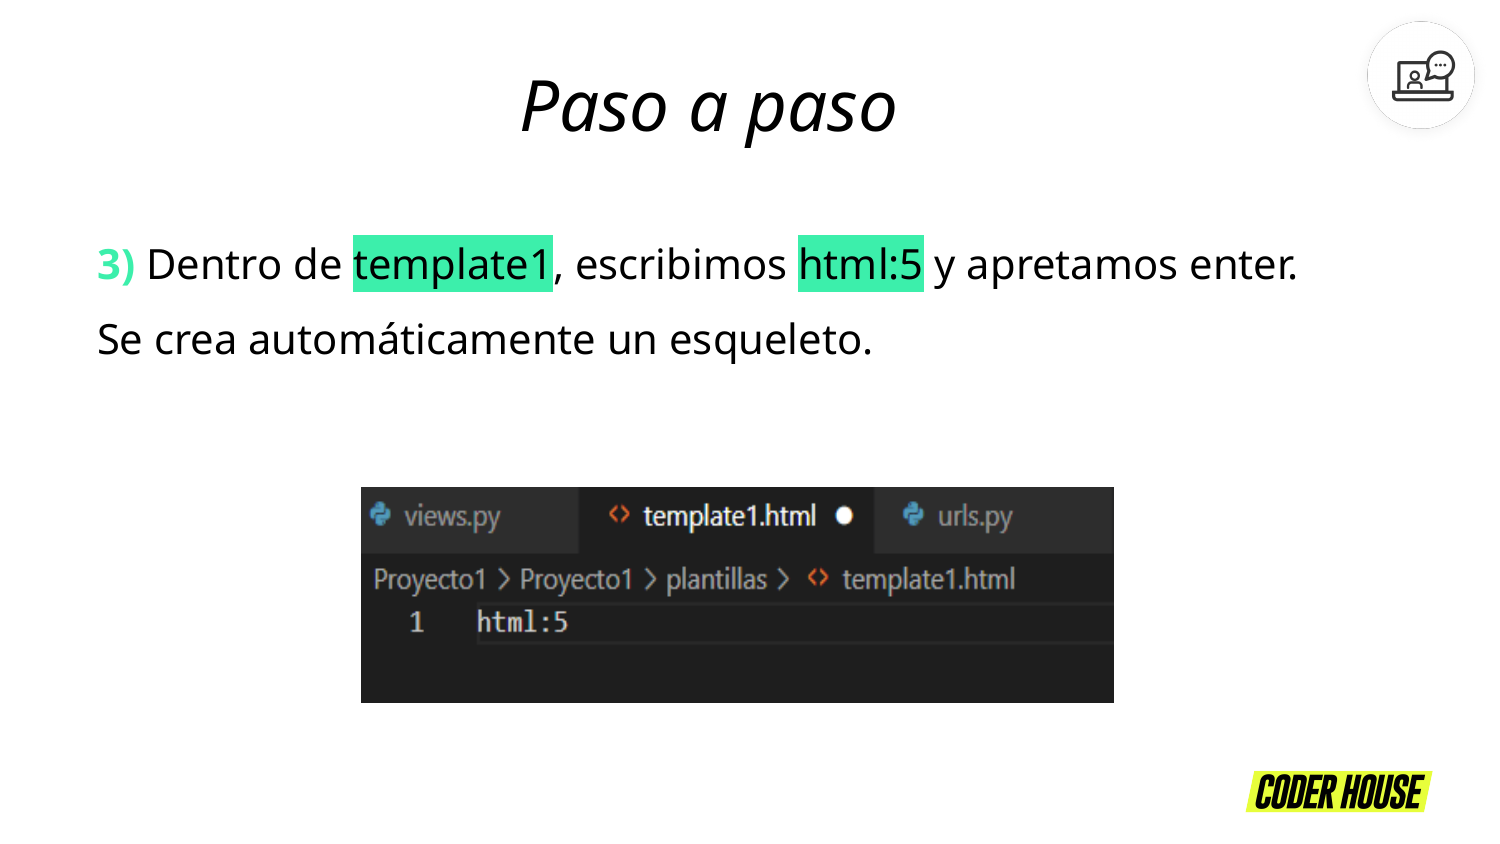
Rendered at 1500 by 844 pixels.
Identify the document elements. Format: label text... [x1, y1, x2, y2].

picture [1241, 764, 1437, 819]
picture [1354, 8, 1488, 142]
picture [361, 486, 1114, 704]
text_box Paso a paso [437, 45, 980, 208]
text_box 3) Dentro de template1, escribimos html:5 y apretamos enter. Se crea automáticamente un esqueleto. [82, 197, 1389, 428]
